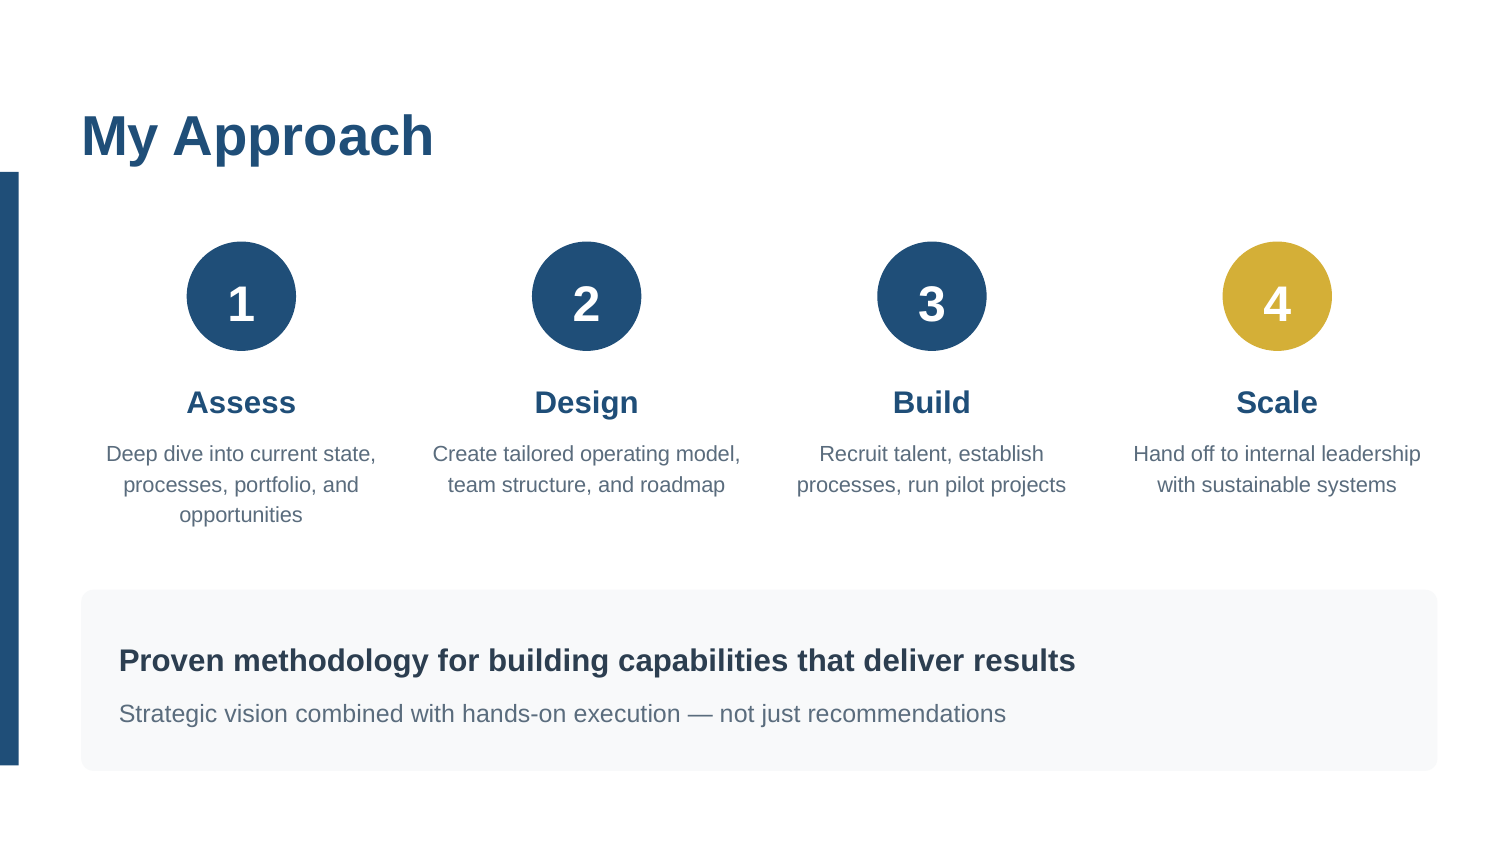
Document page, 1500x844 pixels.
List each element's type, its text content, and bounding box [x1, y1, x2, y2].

text_box Hand off to internal leadership with sustainable systems [1113, 435, 1441, 497]
text_box Design [423, 375, 750, 420]
text_box 2 [572, 261, 601, 332]
text_box Scale [1113, 375, 1441, 420]
text_box Create tailored operating model, team structure, and roadmap [423, 435, 750, 497]
text_box 4 [1263, 261, 1292, 332]
text_box [1222, 241, 1332, 351]
text_box [81, 589, 1438, 771]
text_box [531, 241, 642, 351]
text_box [0, 171, 19, 766]
text_box 1 [227, 261, 256, 332]
text_box [877, 241, 987, 351]
text_box Proven methodology for building capabilities that deliver results [118, 633, 1426, 678]
text_box [186, 241, 297, 351]
text_box Assess [78, 375, 405, 420]
text_box Recruit talent, establish processes, run pilot projects [768, 435, 1096, 497]
text_box Strategic vision combined with hands-on execution — not just recommendations [118, 689, 1426, 728]
text_box My Approach [31, 103, 766, 167]
text_box Build [768, 375, 1096, 420]
text_box 3 [917, 261, 947, 332]
text_box Deep dive into current state, processes, portfolio, and opportunities [78, 435, 405, 528]
